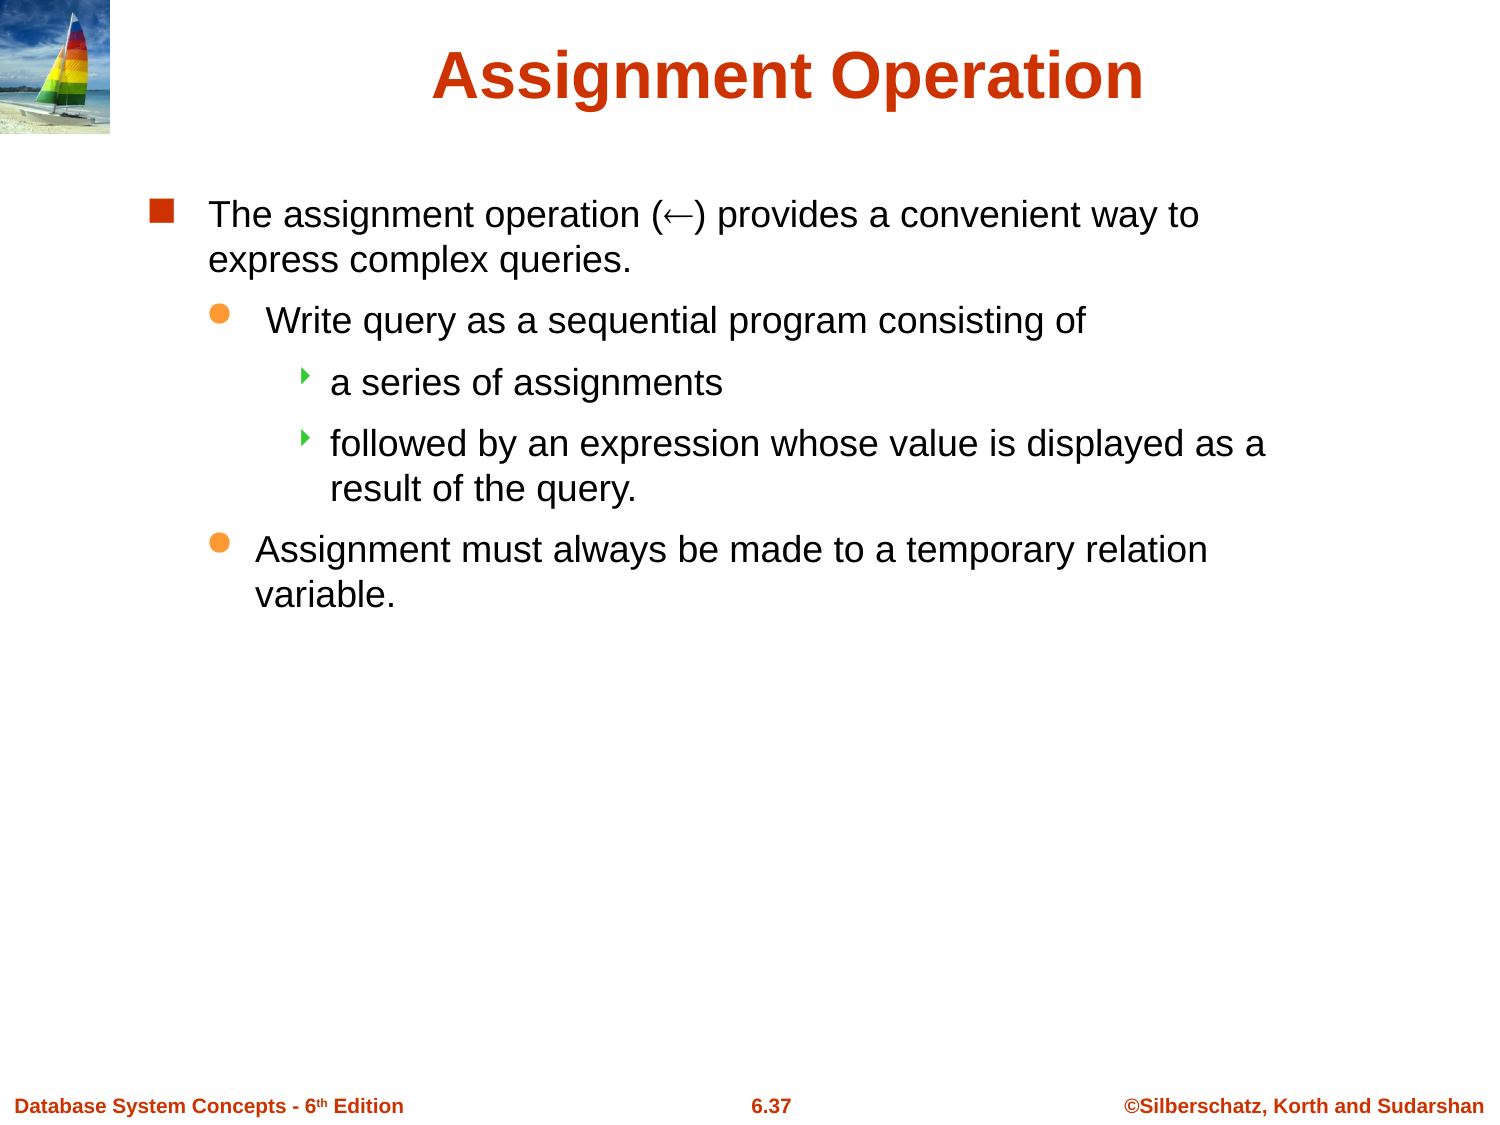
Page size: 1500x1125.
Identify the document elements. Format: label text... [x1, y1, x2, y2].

picture [0, 0, 110, 134]
title Assignment Operation [125, 18, 1452, 120]
list The assignment operation () provides a convenient way to express complex queries. Write query as a sequential program consisting of a series of assignments followed by an expression whose value is displayed as a result of the query. Assignment must always be made to a temporary relation variable. [137, 182, 1320, 950]
